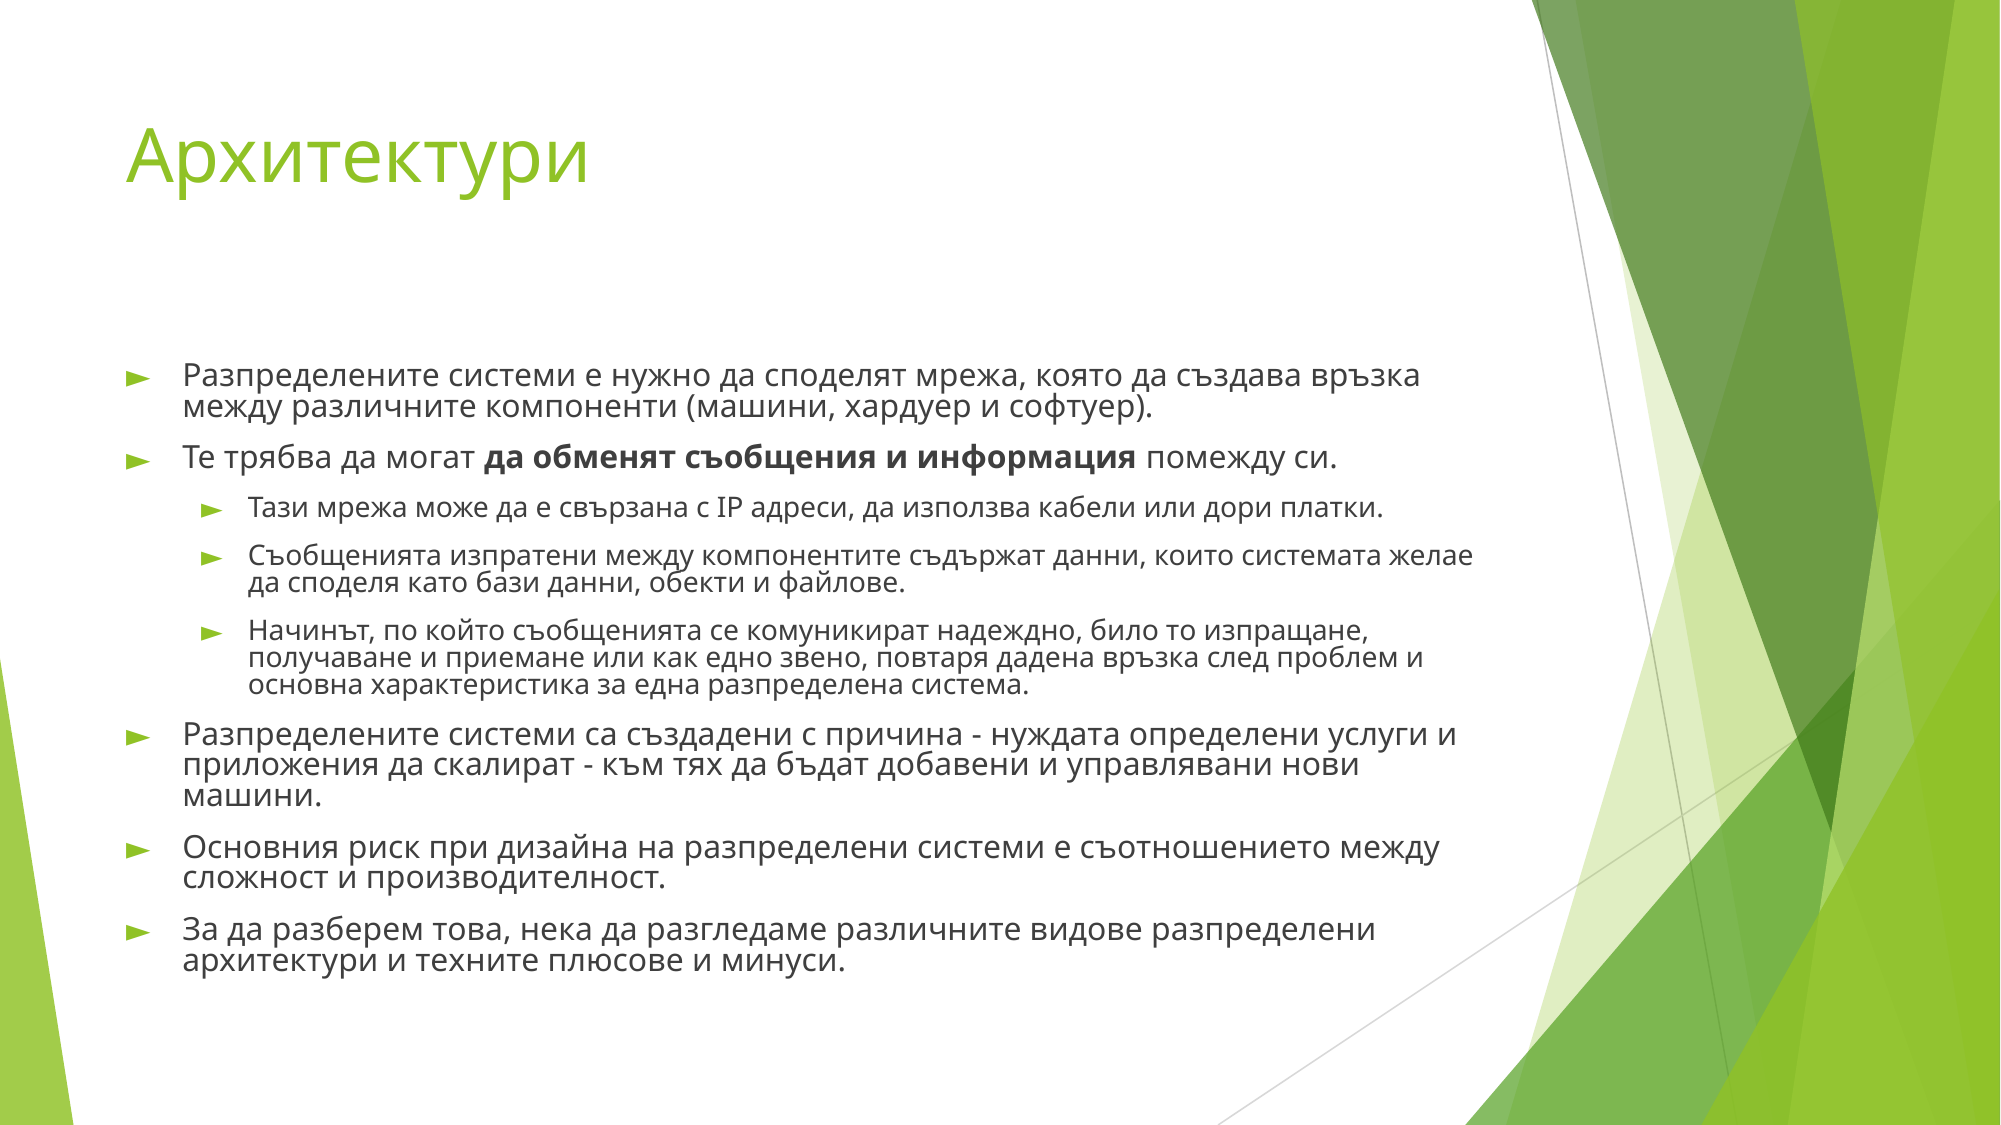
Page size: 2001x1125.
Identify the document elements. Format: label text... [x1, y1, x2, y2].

list Разпределените системи е нужно да споделят мрежа, която да създава връзка между различните компоненти (машини, хардуер и софтуер). Те трябва да могат да обменят съобщения и информация помежду си. Тази мрежа може да е свързана с IP адреси, да използва кабели или дори платки. Съобщенията изпратени между компонентите съдържат данни, които системата желае да споделя като бази данни, обекти и файлове. Начинът, по който съобщенията се комуникират надеждно, било то изпращане, получаване и приемане или как едно звено, повтаря дадена връзка след проблем и основна характеристика за една разпределена система. Разпределените системи са създадени с причина - нуждата определени услуги и приложения да скалират - към тях да бъдат добавени и управлявани нови машини. Основния риск при дизайна на разпределени системи е съотношението между сложност и производителност. За да разберем това, нека да разгледаме различните видове разпределени архитектури и техните плюсове и минуси. [111, 354, 1522, 992]
title Архитектури [111, 99, 1522, 317]
